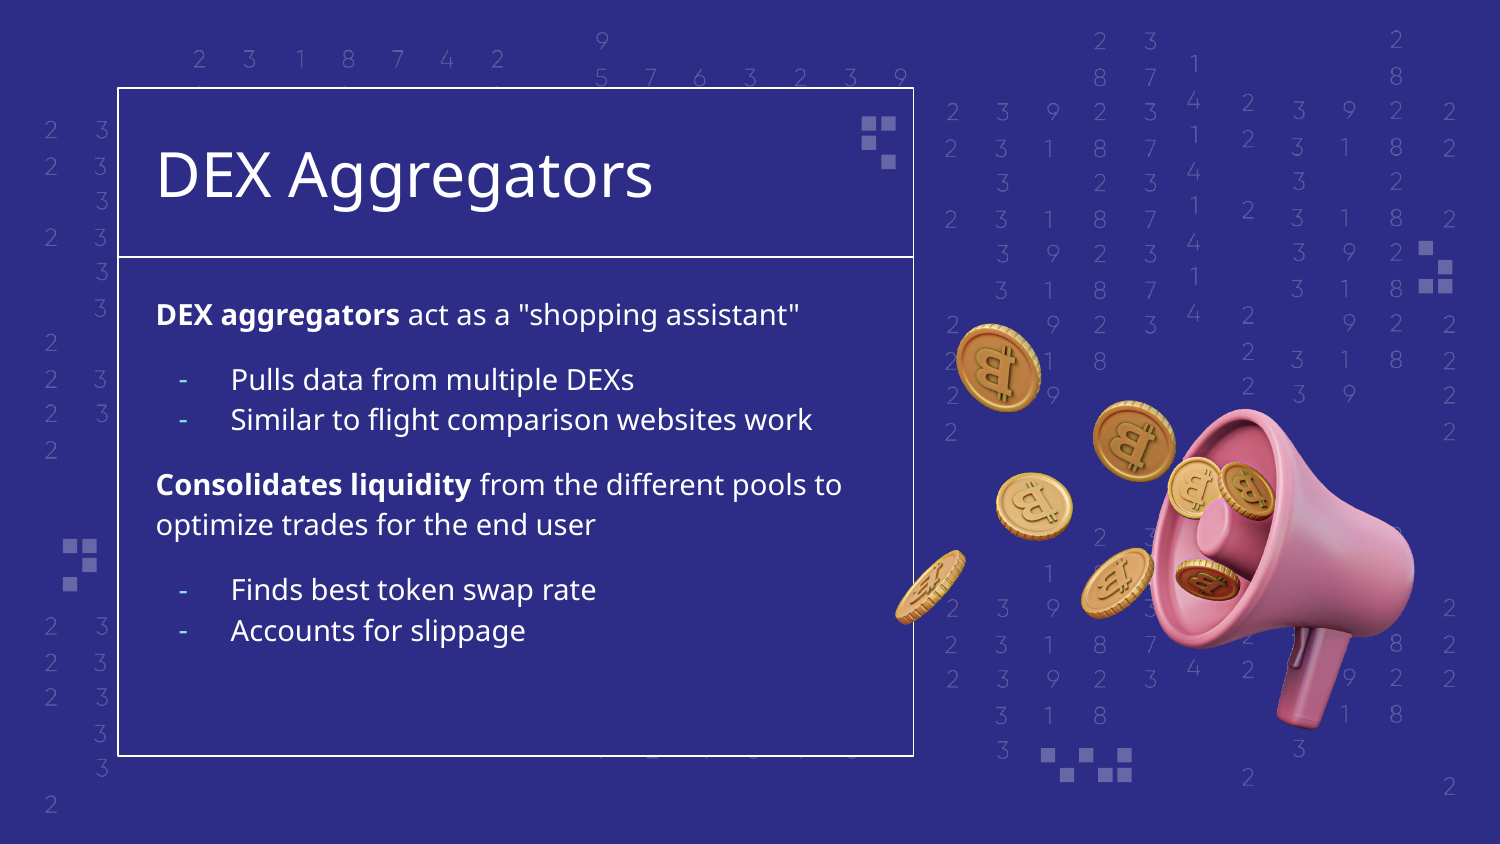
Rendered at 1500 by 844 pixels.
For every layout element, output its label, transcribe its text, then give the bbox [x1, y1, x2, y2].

picture [45, 30, 1455, 813]
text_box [861, 116, 896, 170]
list DEX aggregators act as a "shopping assistant" Pulls data from multiple DEXs Similar to flight comparison websites work Consolidates liquidity from the different pools to optimize trades for the end user Finds best token swap rate Accounts for slippage [117, 258, 914, 757]
title DEX Aggregators [117, 87, 914, 258]
